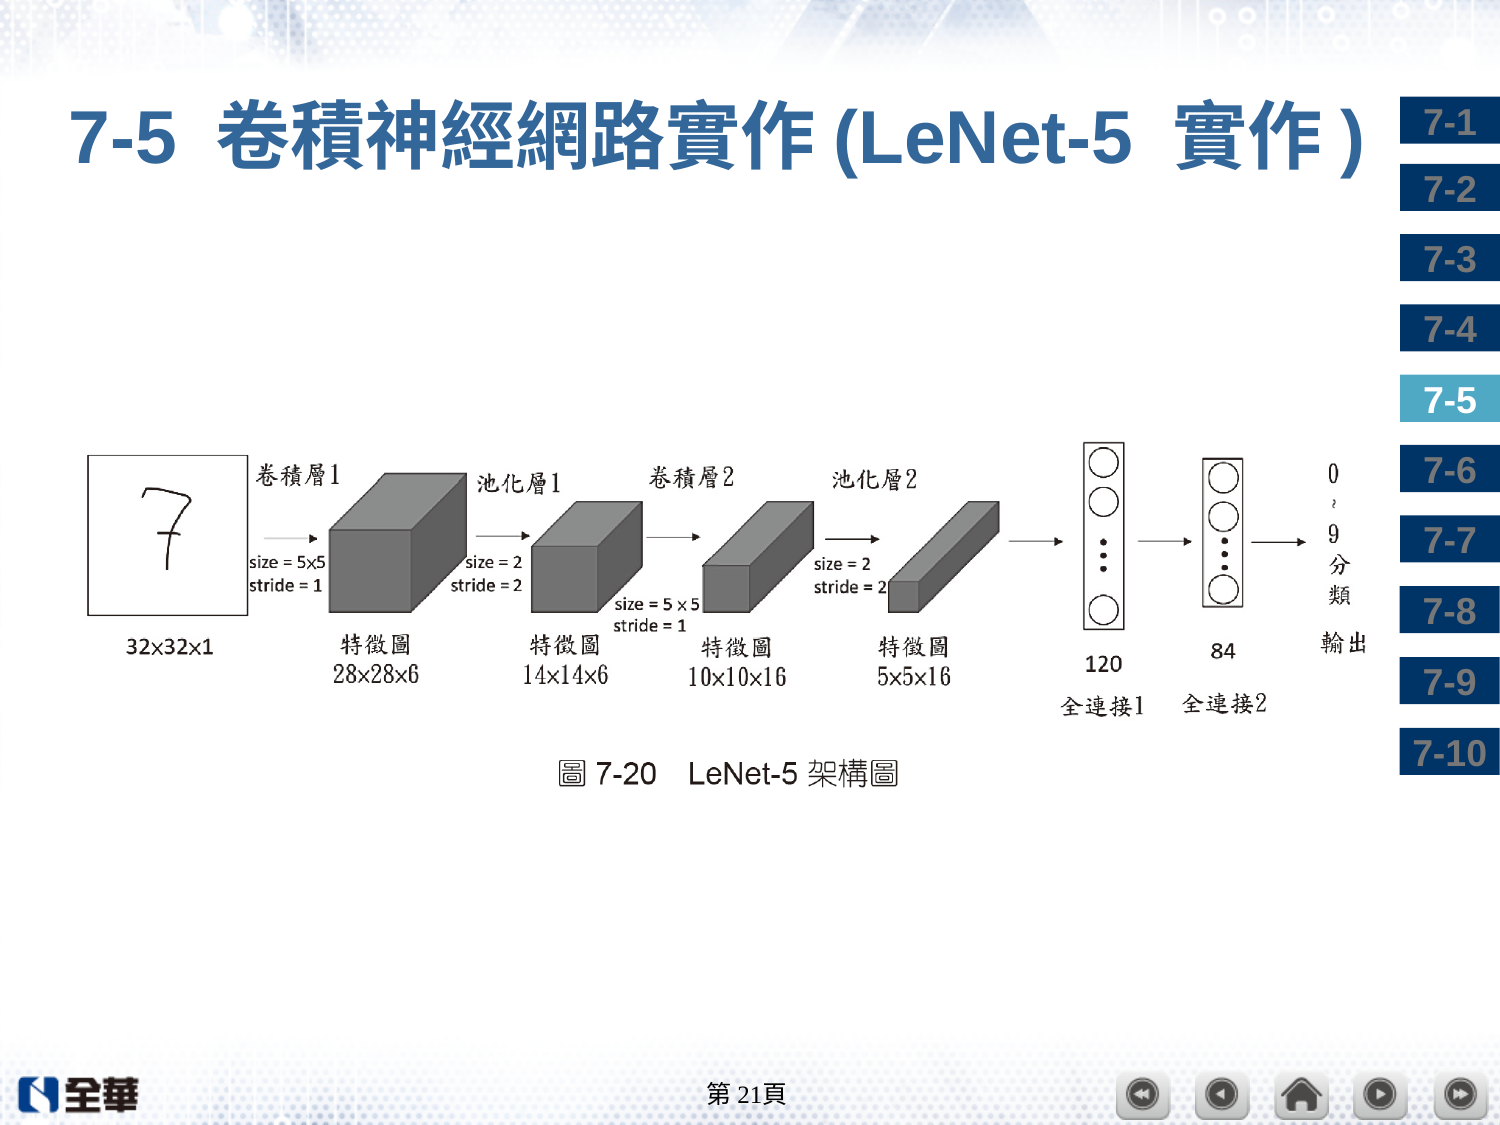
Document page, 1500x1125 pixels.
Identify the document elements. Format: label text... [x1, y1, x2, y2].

title 7-5 卷積神經網路實作(LeNet-5 實作) [52, 74, 1389, 194]
picture [0, 0, 1500, 1125]
